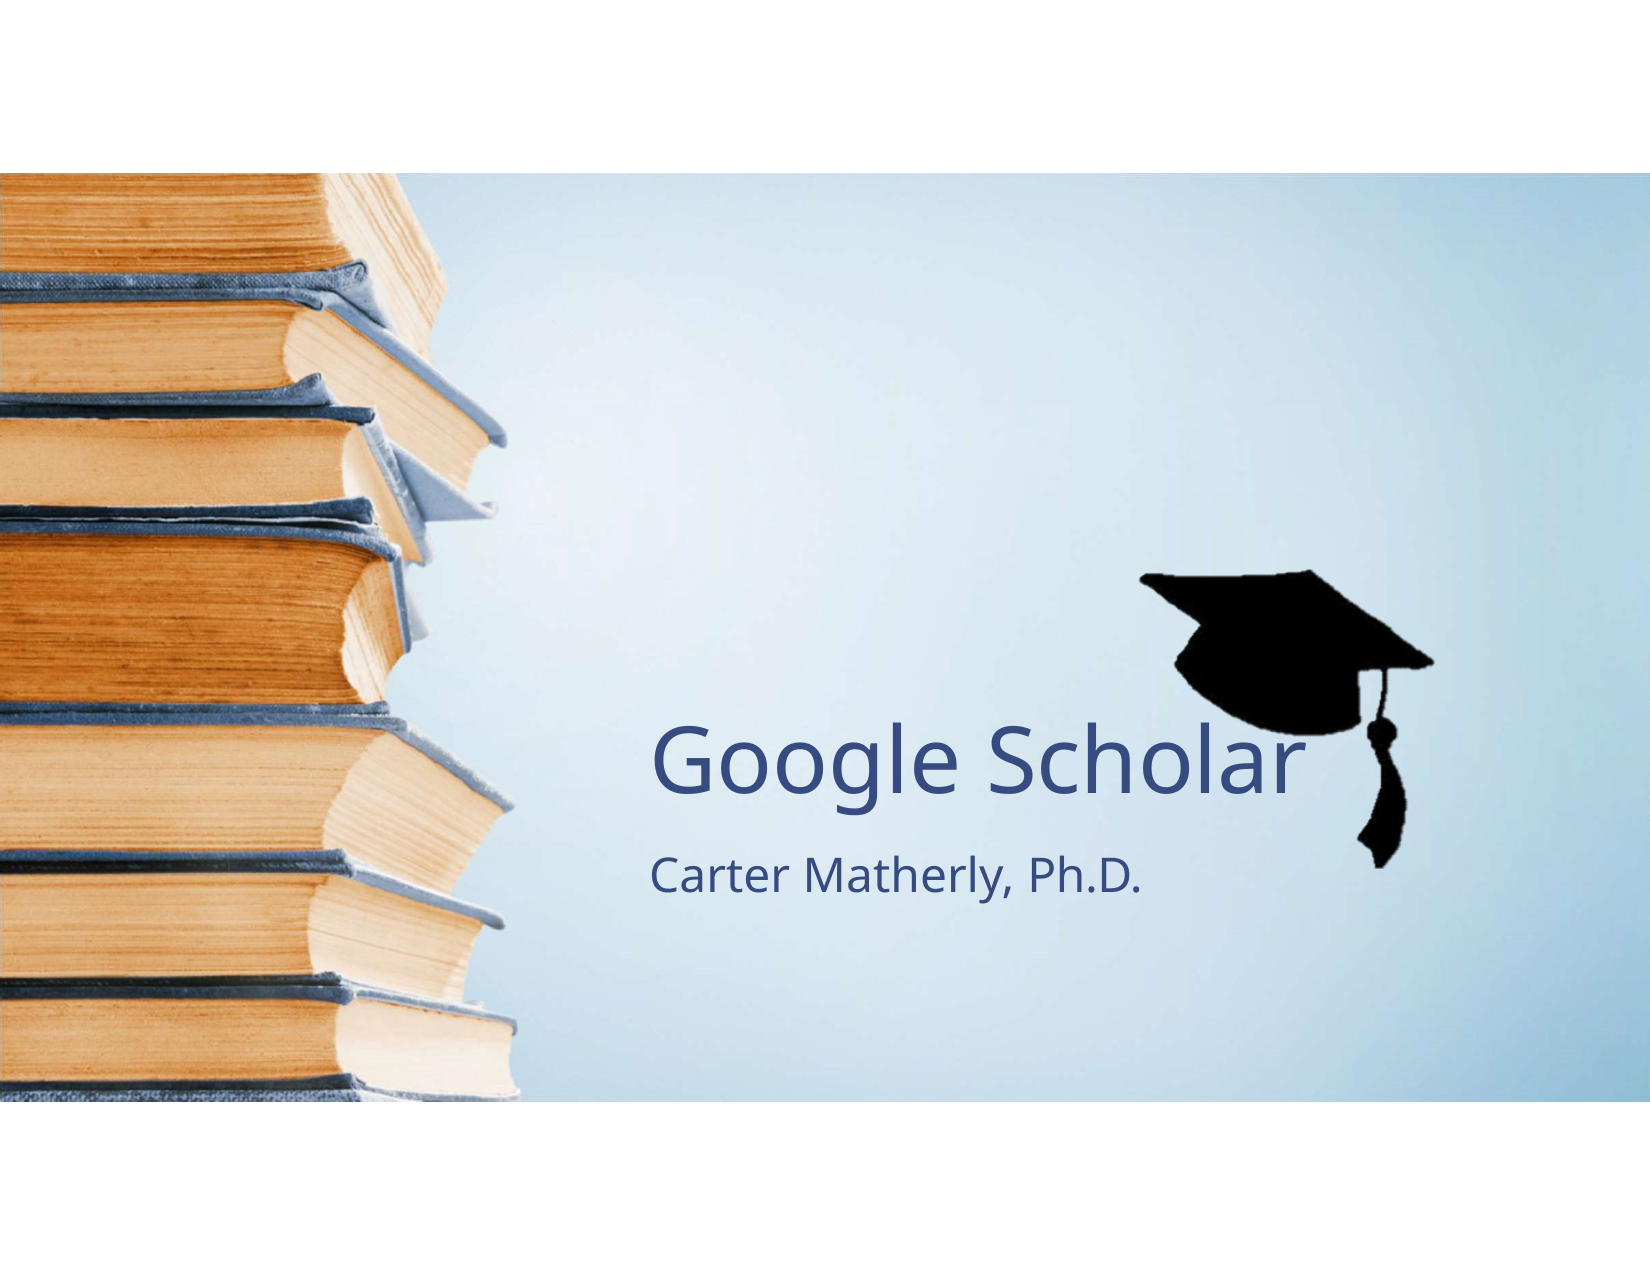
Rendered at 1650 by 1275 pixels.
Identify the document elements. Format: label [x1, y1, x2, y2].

picture [0, 172, 1650, 1102]
